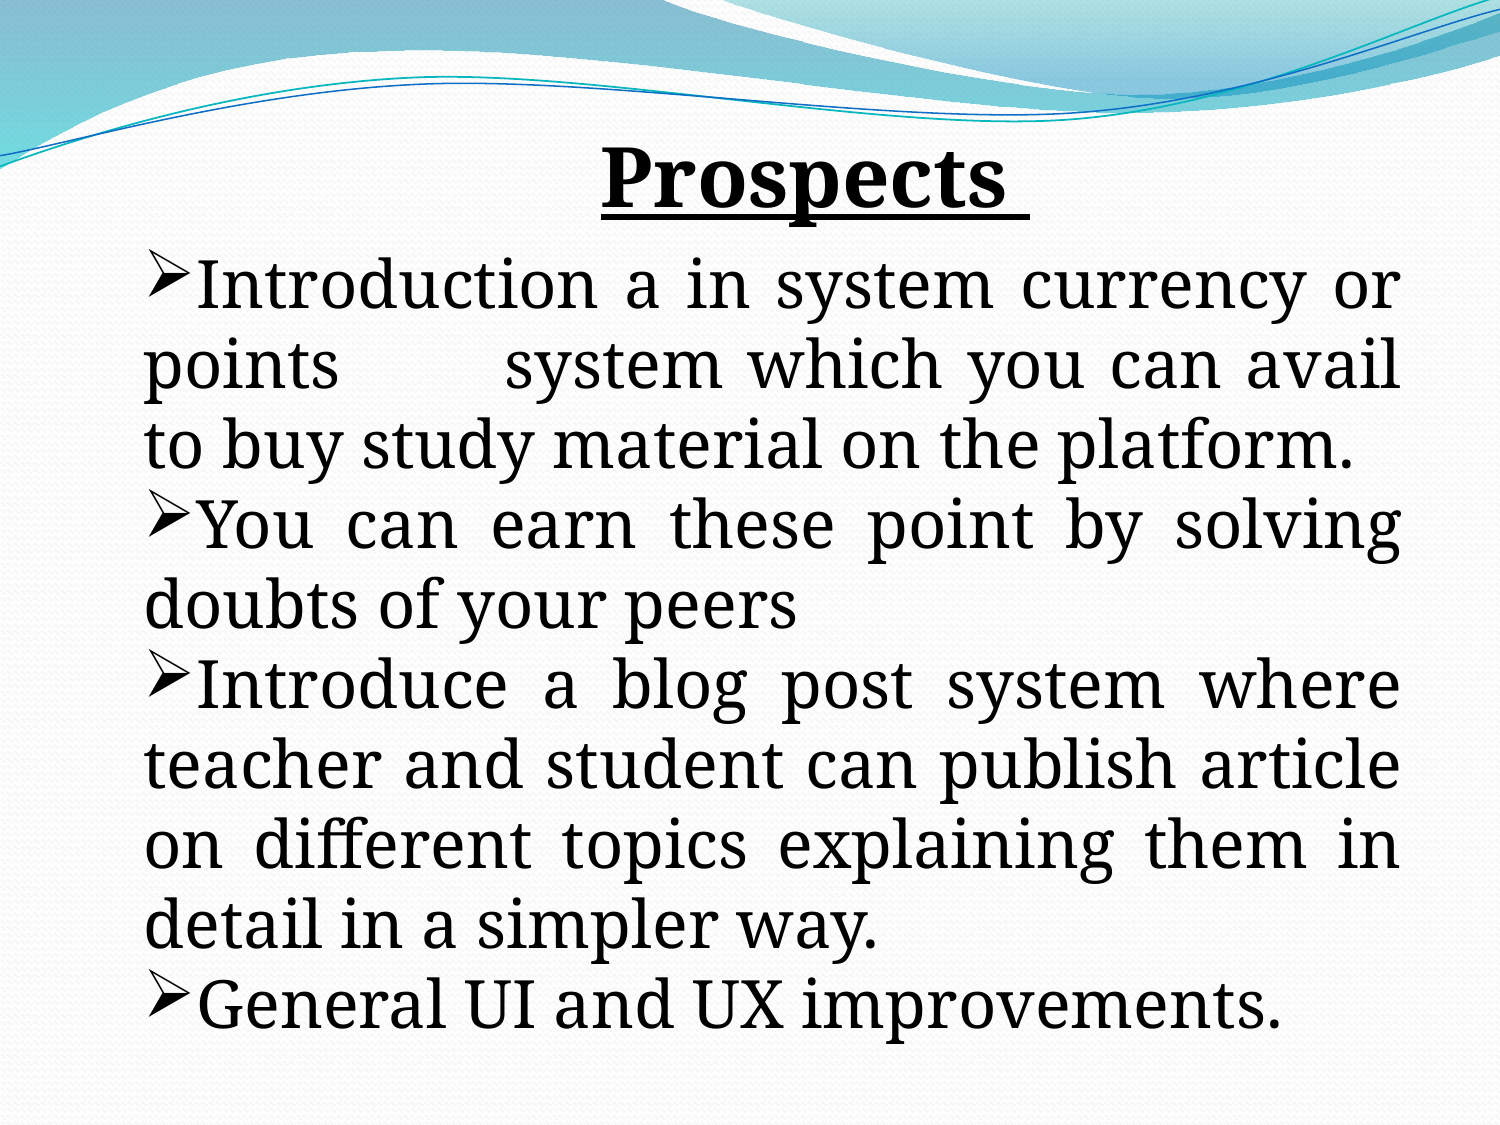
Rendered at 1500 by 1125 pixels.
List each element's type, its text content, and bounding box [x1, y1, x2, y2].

text_box Introduction a in system currency or points system which you can avail to buy study material on the platform. You can earn these point by solving doubts of your peers Introduce a blog post system where teacher and student can publish article on different topics explaining them in detail in a simpler way. General UI and UX improvements. [128, 234, 1418, 1049]
text_box Prospects [586, 117, 1045, 232]
